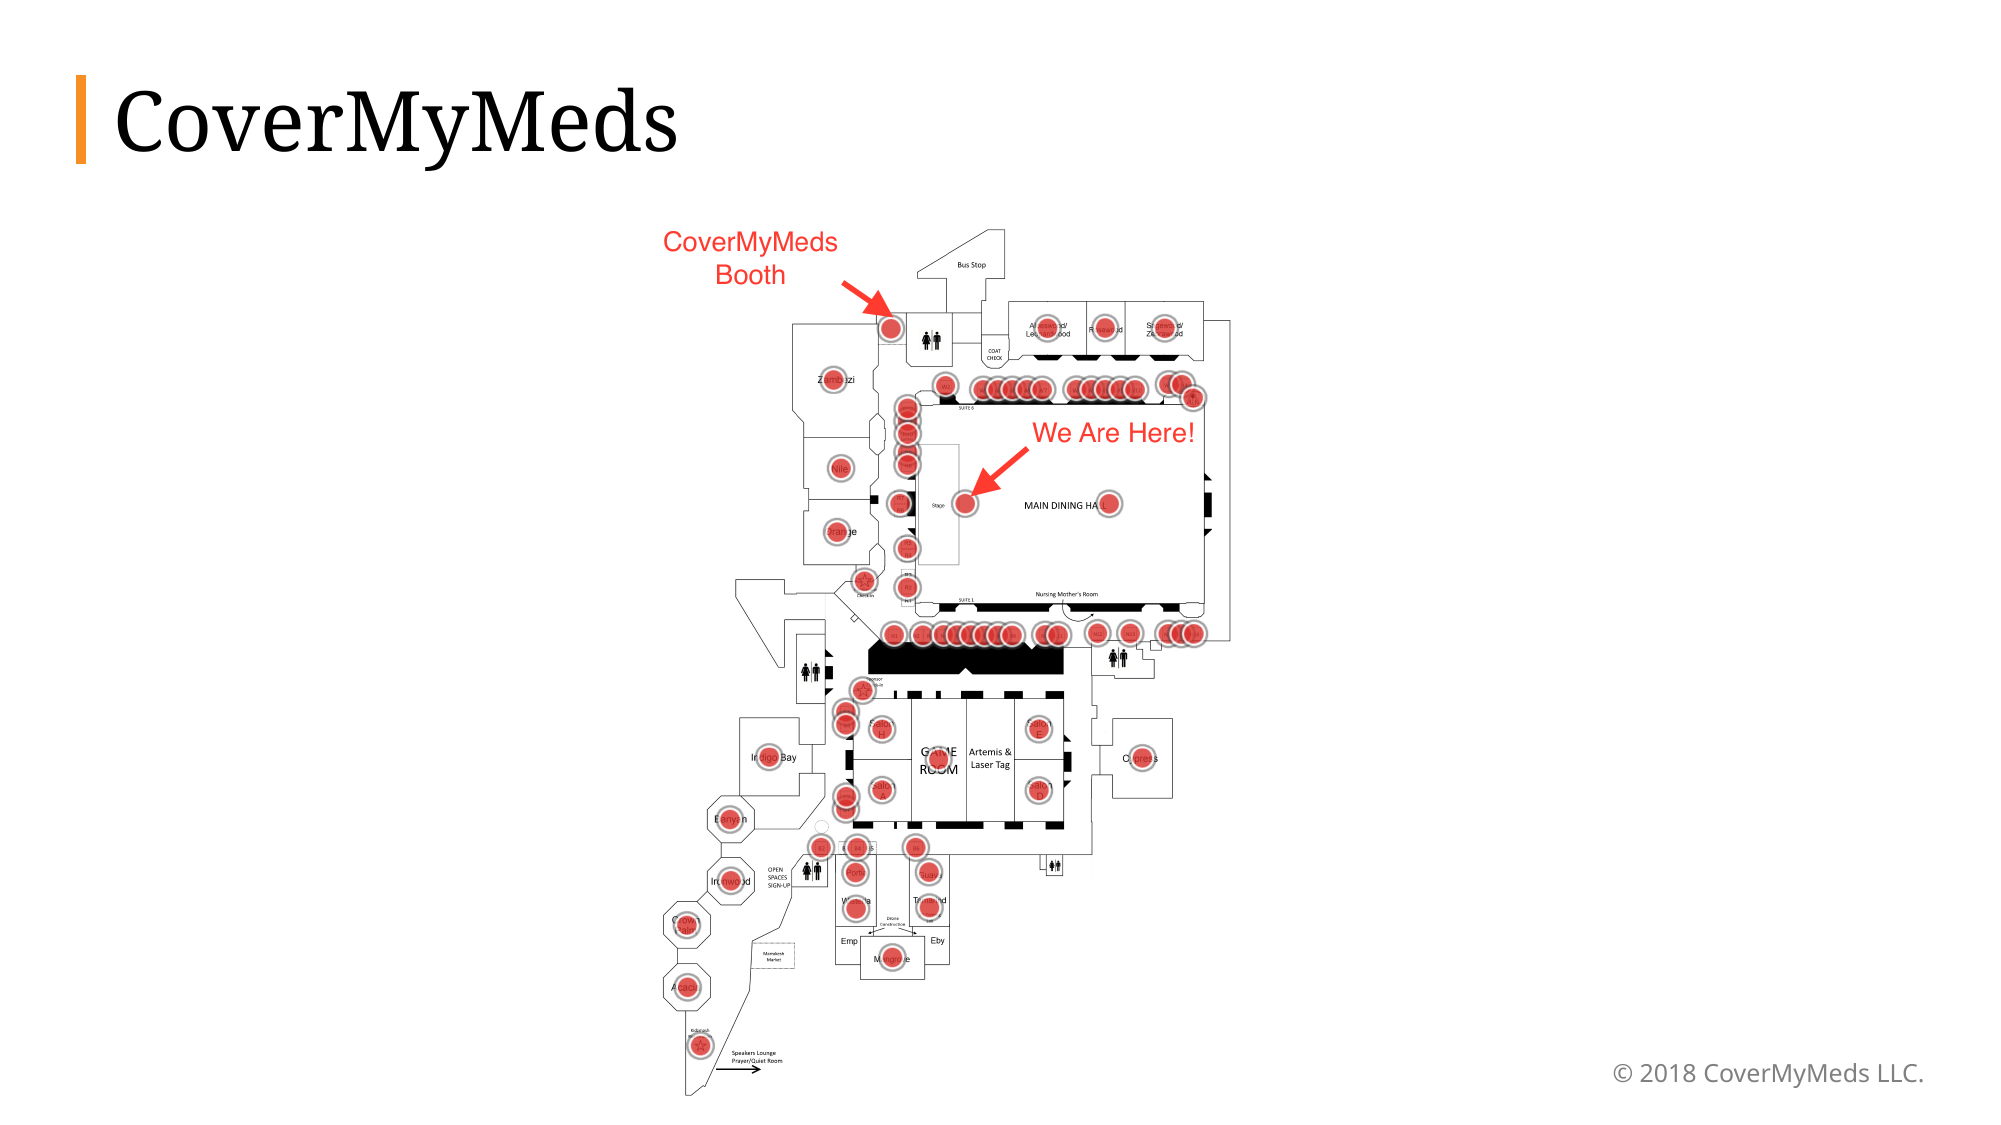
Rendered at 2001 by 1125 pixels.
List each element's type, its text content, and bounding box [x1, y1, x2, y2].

title CoverMyMeds [113, 79, 1925, 171]
footer © 2018 CoverMyMeds LLC. [1250, 1042, 1925, 1103]
picture [646, 216, 1250, 1103]
